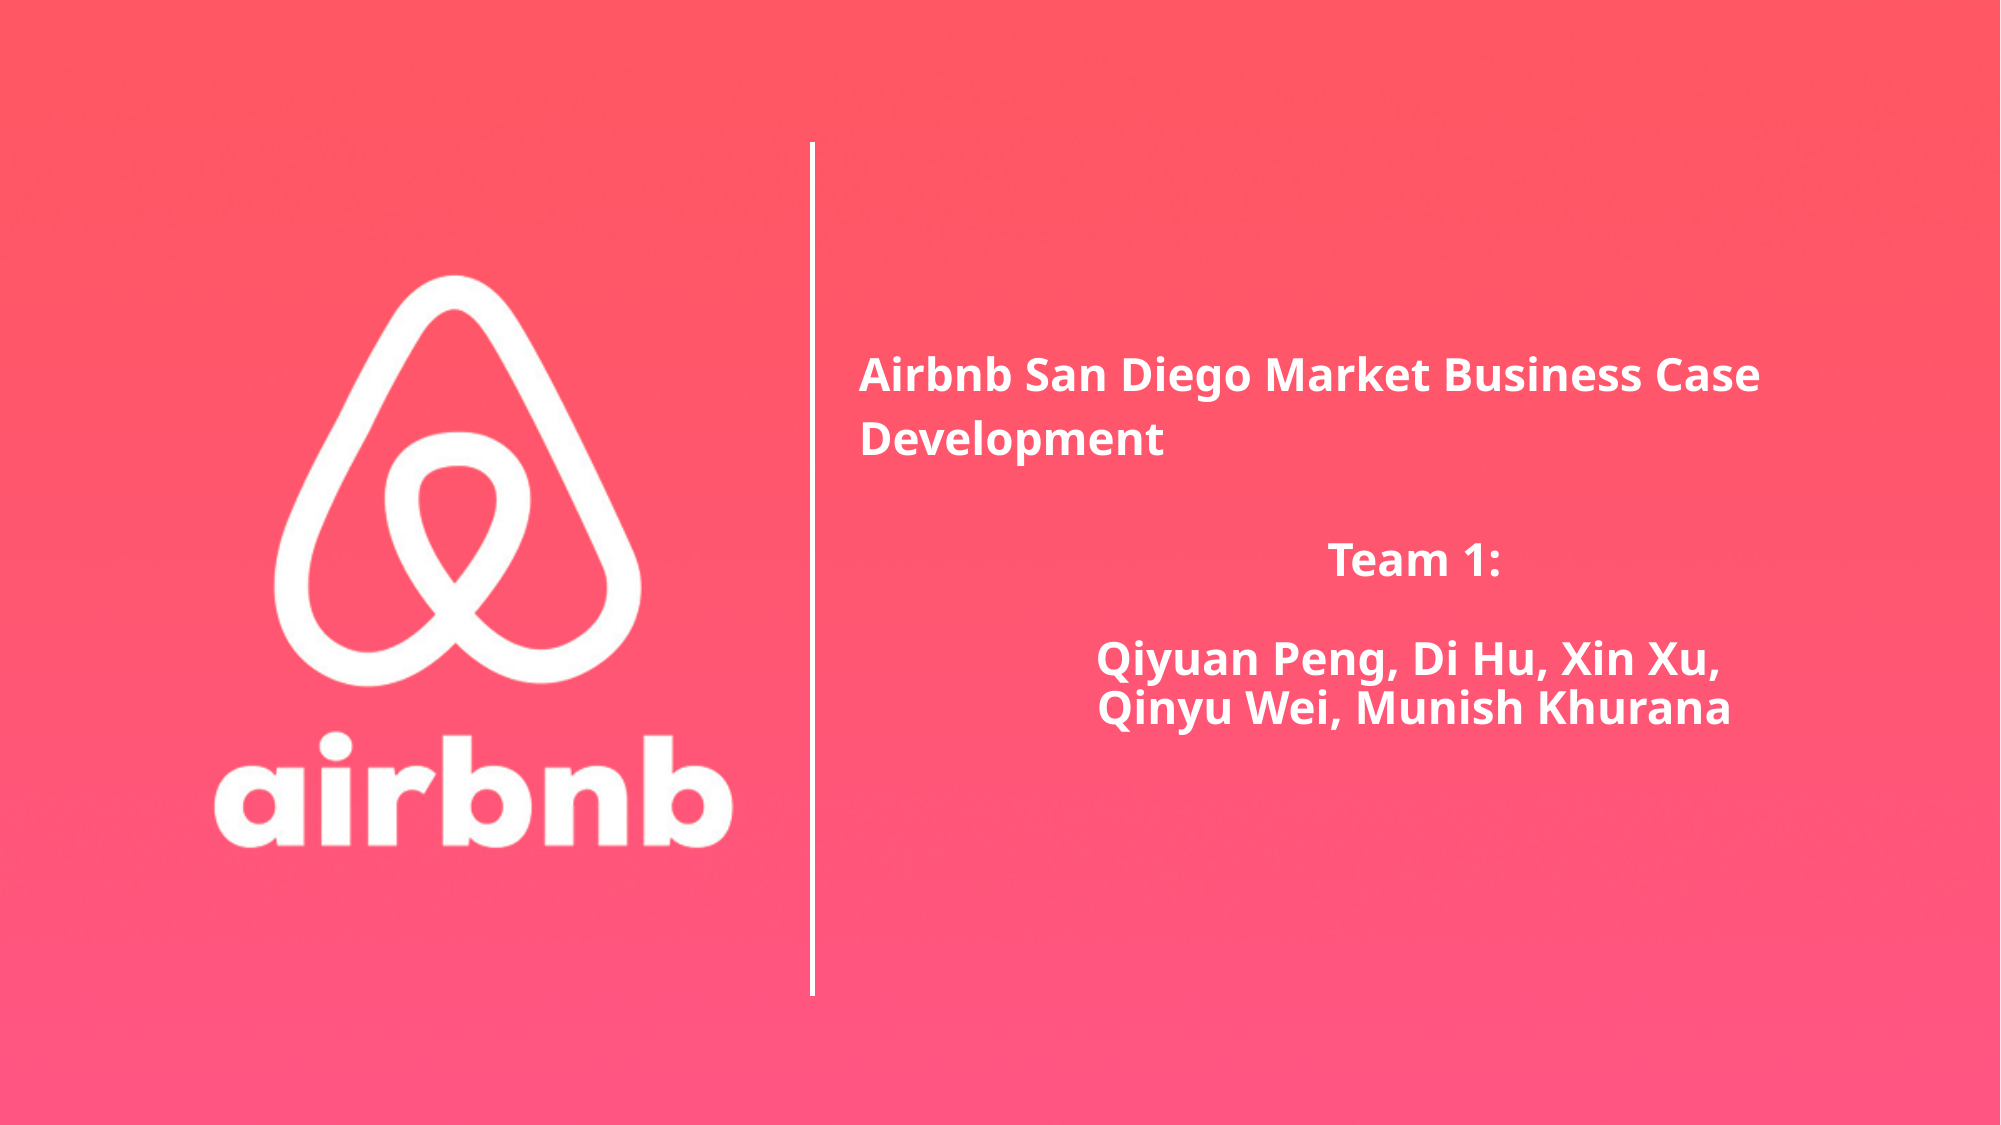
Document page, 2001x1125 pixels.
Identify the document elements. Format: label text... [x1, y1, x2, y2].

subtitle Team 1: Qiyuan Peng, Di Hu, Xin Xu, Qinyu Wei, Munish Khurana [843, 529, 1986, 801]
picture [0, 0, 2001, 1125]
title Airbnb San Diego Market Business Case Development [843, 333, 2000, 472]
